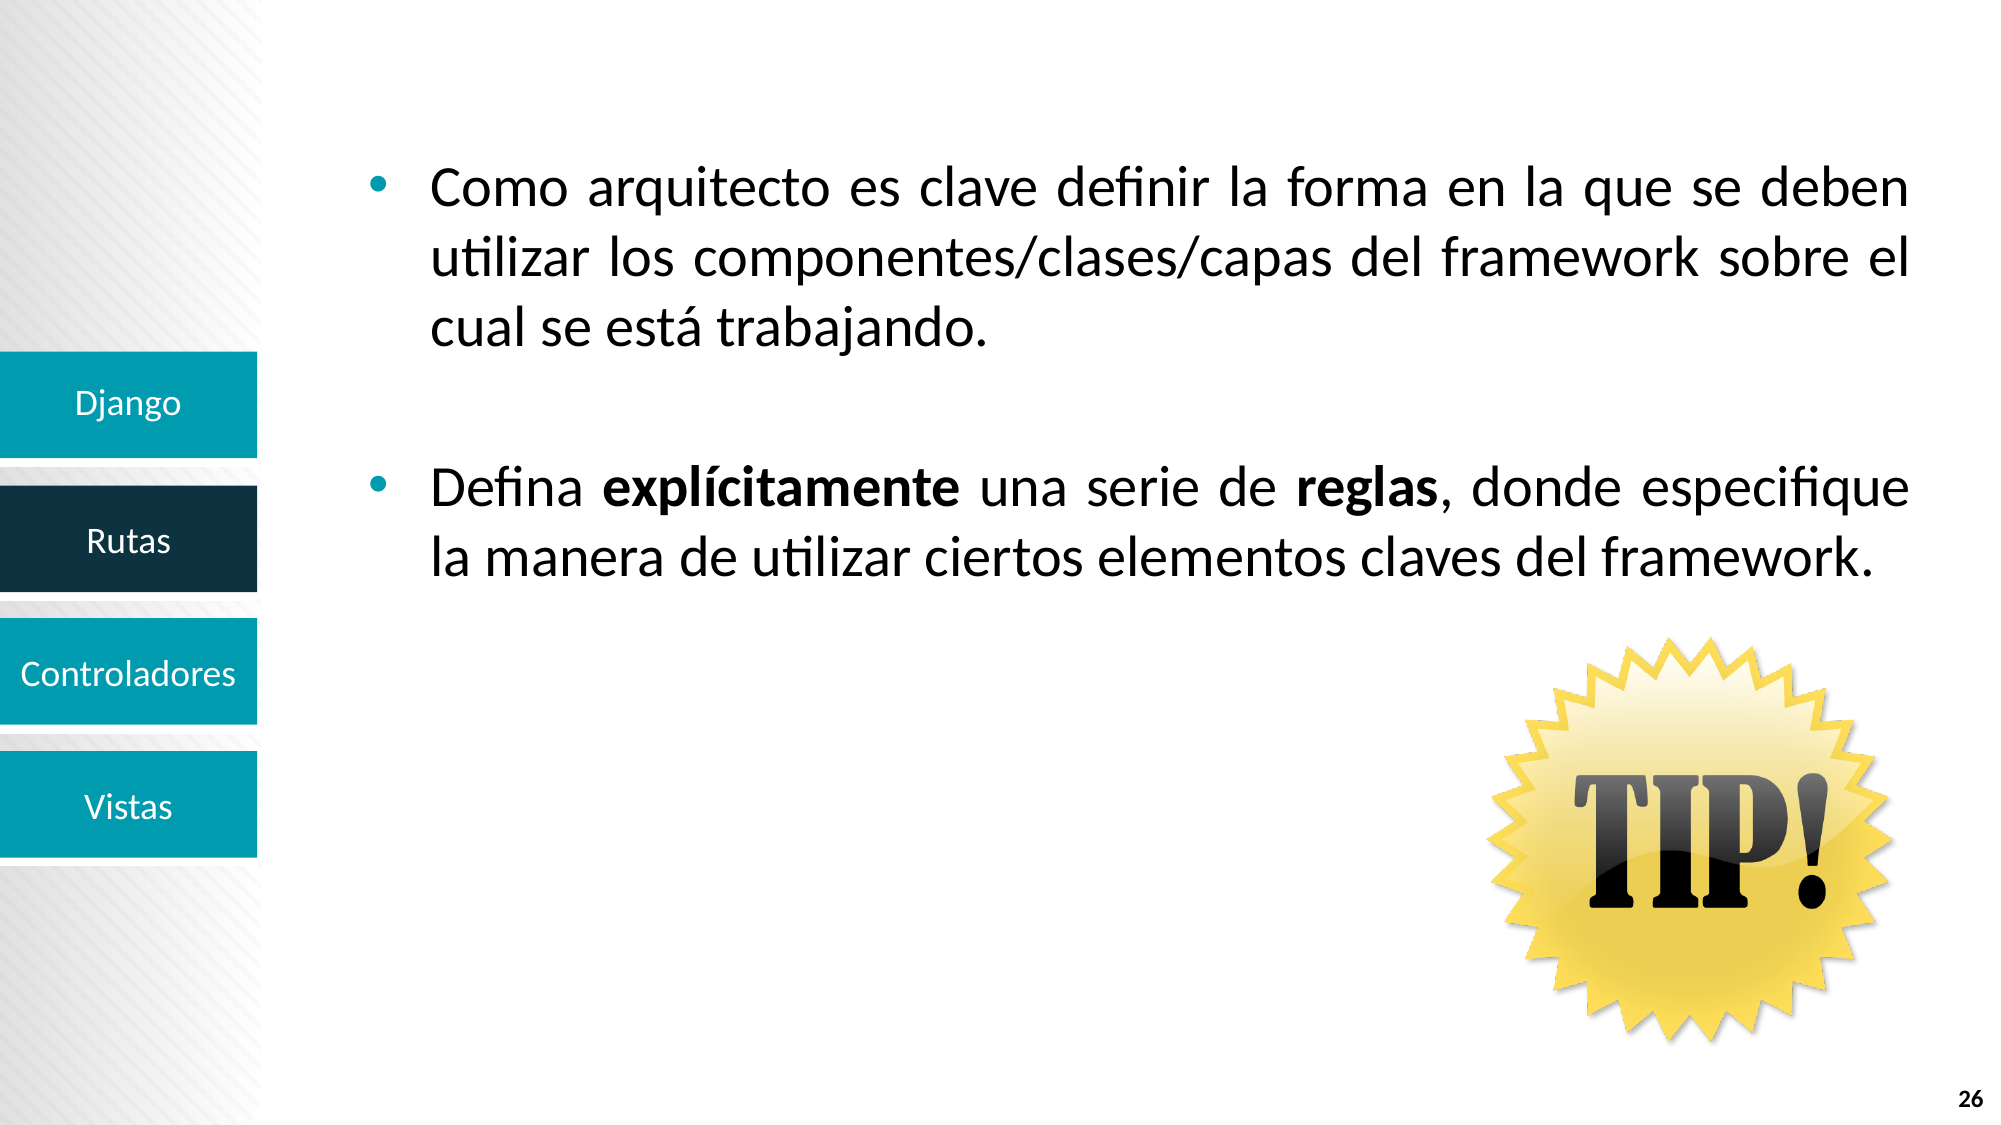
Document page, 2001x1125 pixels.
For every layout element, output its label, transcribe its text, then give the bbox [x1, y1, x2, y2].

list Como arquitecto es clave definir la forma en la que se deben utilizar los componentes/clases/capas del framework sobre el cual se está trabajando. Defina explícitamente una serie de reglas, donde especifique la manera de utilizar ciertos elementos claves del framework. [340, 141, 1927, 605]
text_box Django [25, 371, 232, 430]
slide_number 26 [1921, 1072, 2000, 1124]
picture [1477, 627, 1901, 1051]
